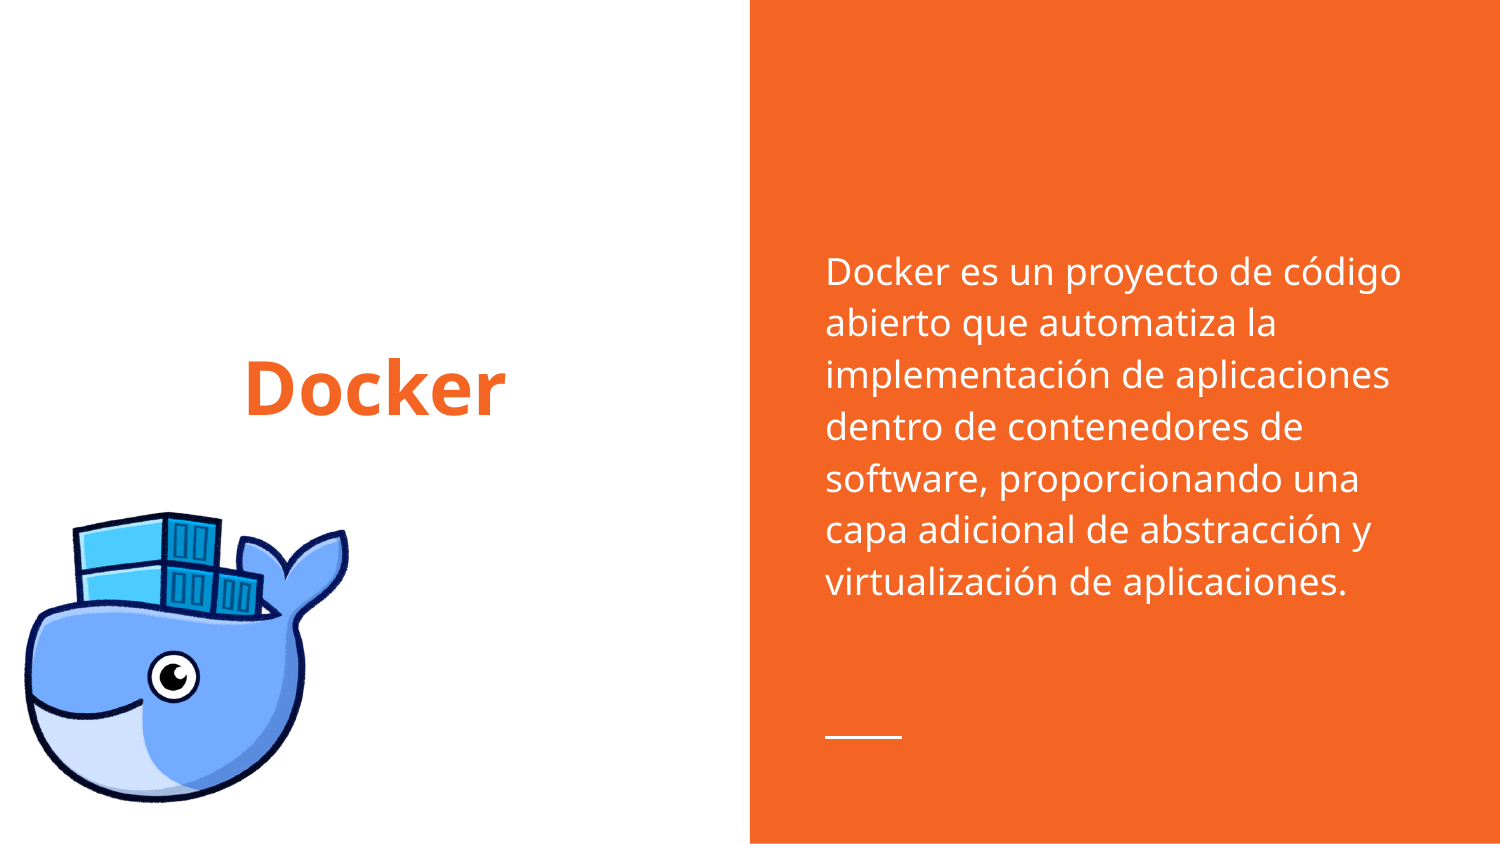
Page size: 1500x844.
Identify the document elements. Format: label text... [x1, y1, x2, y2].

picture [24, 495, 349, 819]
title Docker [43, 229, 708, 446]
list Docker es un proyecto de código abierto que automatiza la implementación de aplicaciones dentro de contenedores de software, proporcionando una capa adicional de abstracción y virtualización de aplicaciones. [810, 118, 1440, 725]
